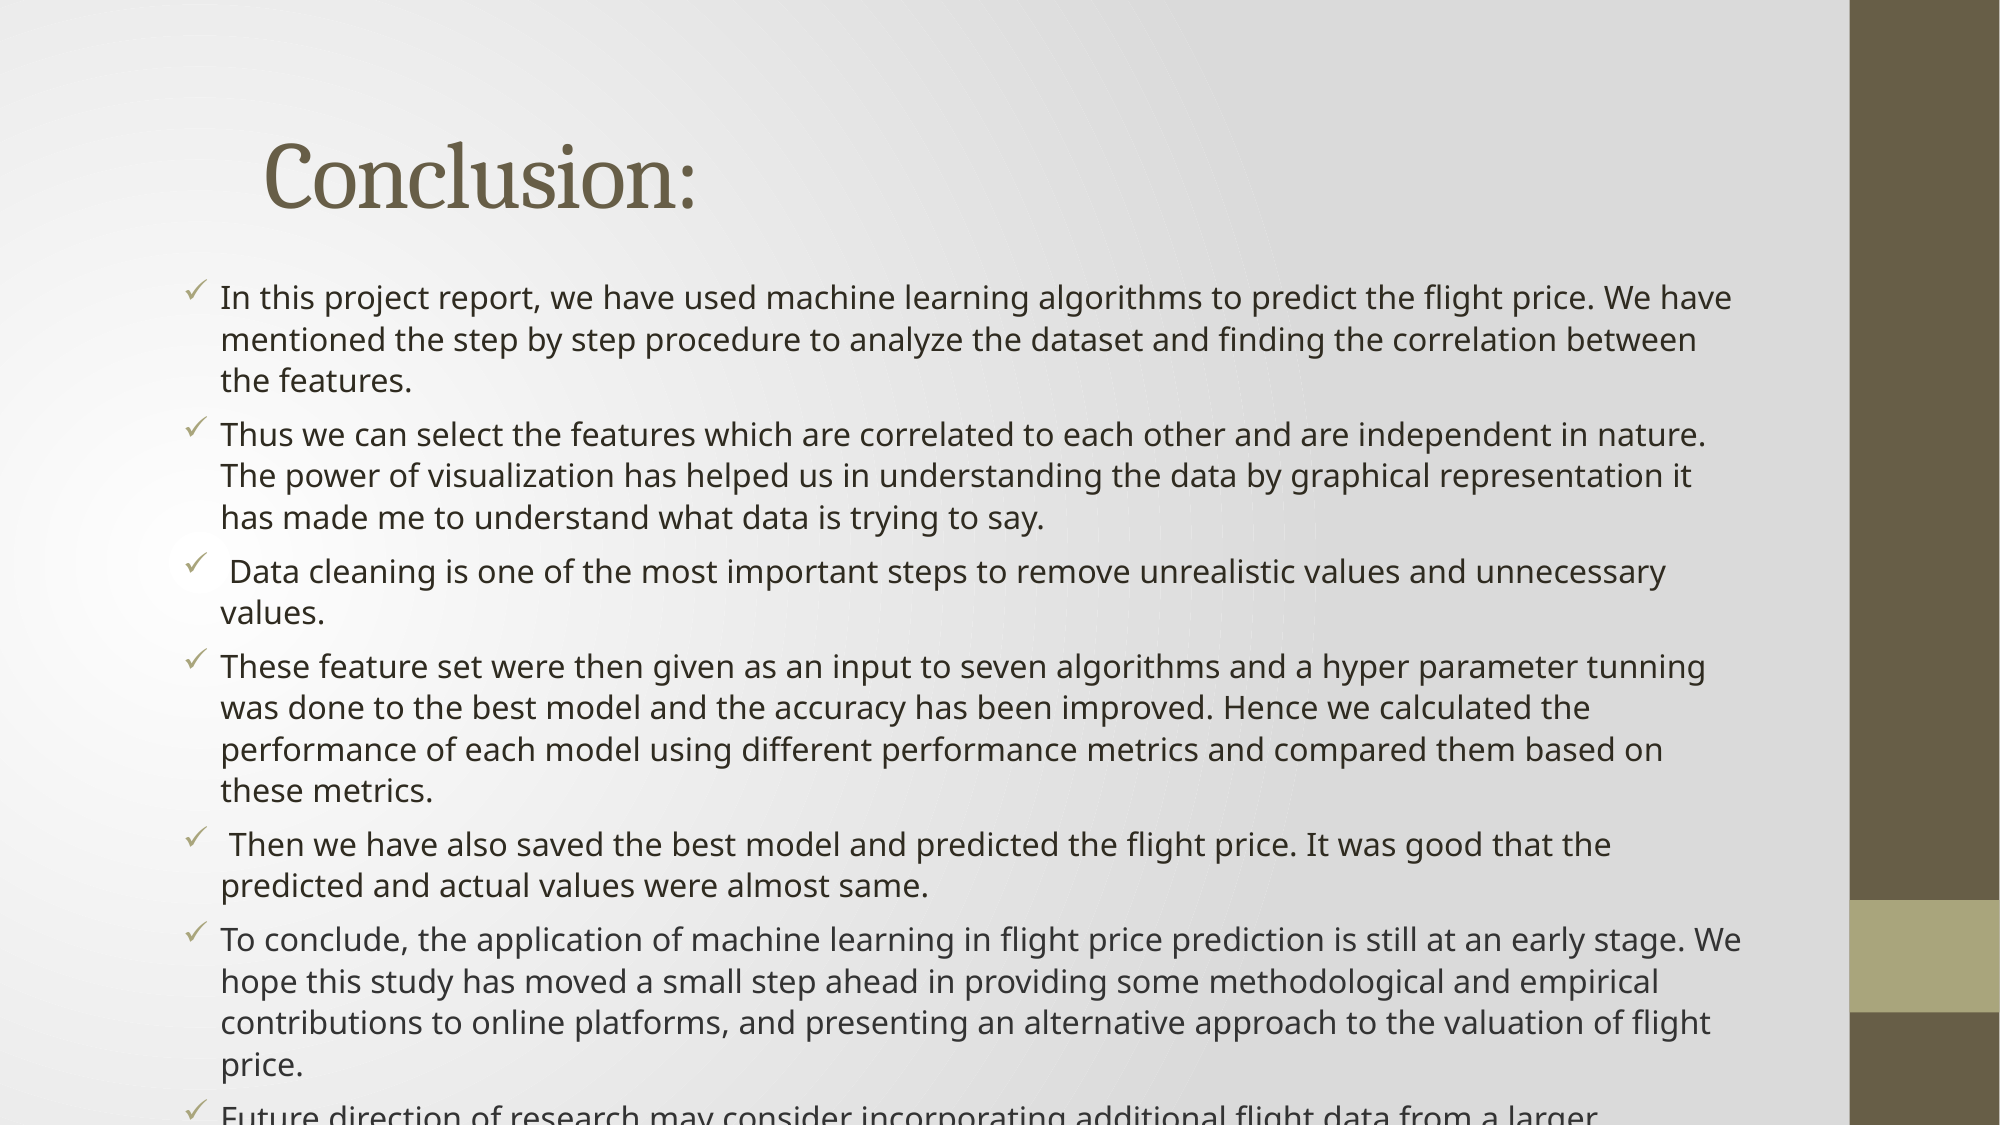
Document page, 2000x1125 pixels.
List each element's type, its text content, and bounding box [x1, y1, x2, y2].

list In this project report, we have used machine learning algorithms to predict the flight price. We have mentioned the step by step procedure to analyze the dataset and finding the correlation between the features. Thus we can select the features which are correlated to each other and are independent in nature. The power of visualization has helped us in understanding the data by graphical representation it has made me to understand what data is trying to say. Data cleaning is one of the most important steps to remove unrealistic values and unnecessary values. These feature set were then given as an input to seven algorithms and a hyper parameter tunning was done to the best model and the accuracy has been improved. Hence we calculated the performance of each model using different performance metrics and compared them based on these metrics. Then we have also saved the best model and predicted the flight price. It was good that the predicted and actual values were almost same. To conclude, the application of machine learning in flight price prediction is still at an early stage. We hope this study has moved a small step ahead in providing some methodological and empirical contributions to online platforms, and presenting an alternative approach to the valuation of flight price. Future direction of research may consider incorporating additional flight data from a larger economical background with more features. [149, 267, 1762, 1114]
title Conclusion: [249, 62, 1863, 279]
